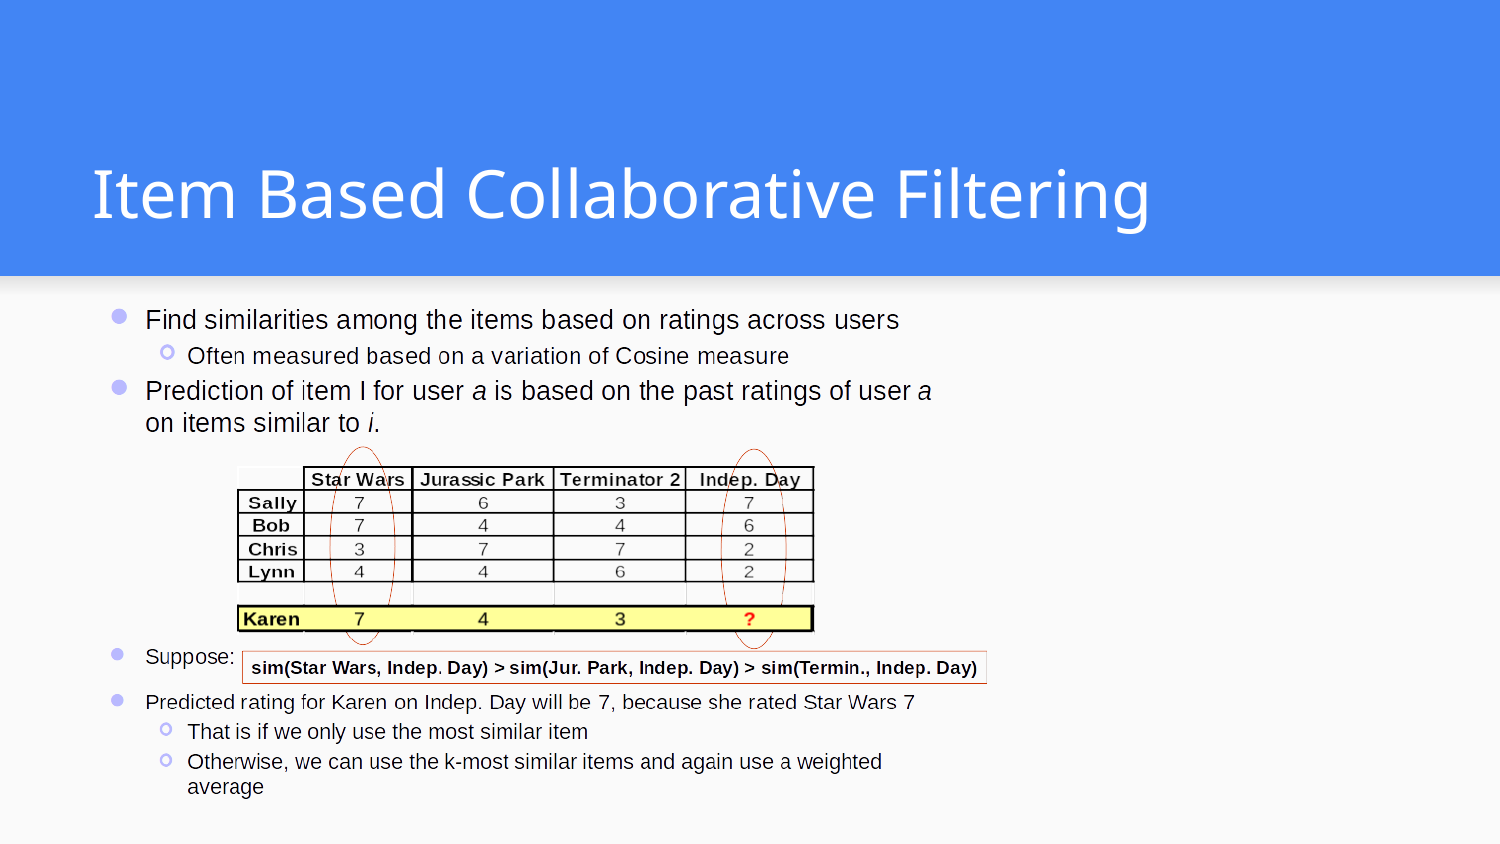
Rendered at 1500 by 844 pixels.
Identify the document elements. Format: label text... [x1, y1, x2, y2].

title Item Based Collaborative Filtering [77, 121, 1427, 248]
picture [99, 296, 988, 844]
